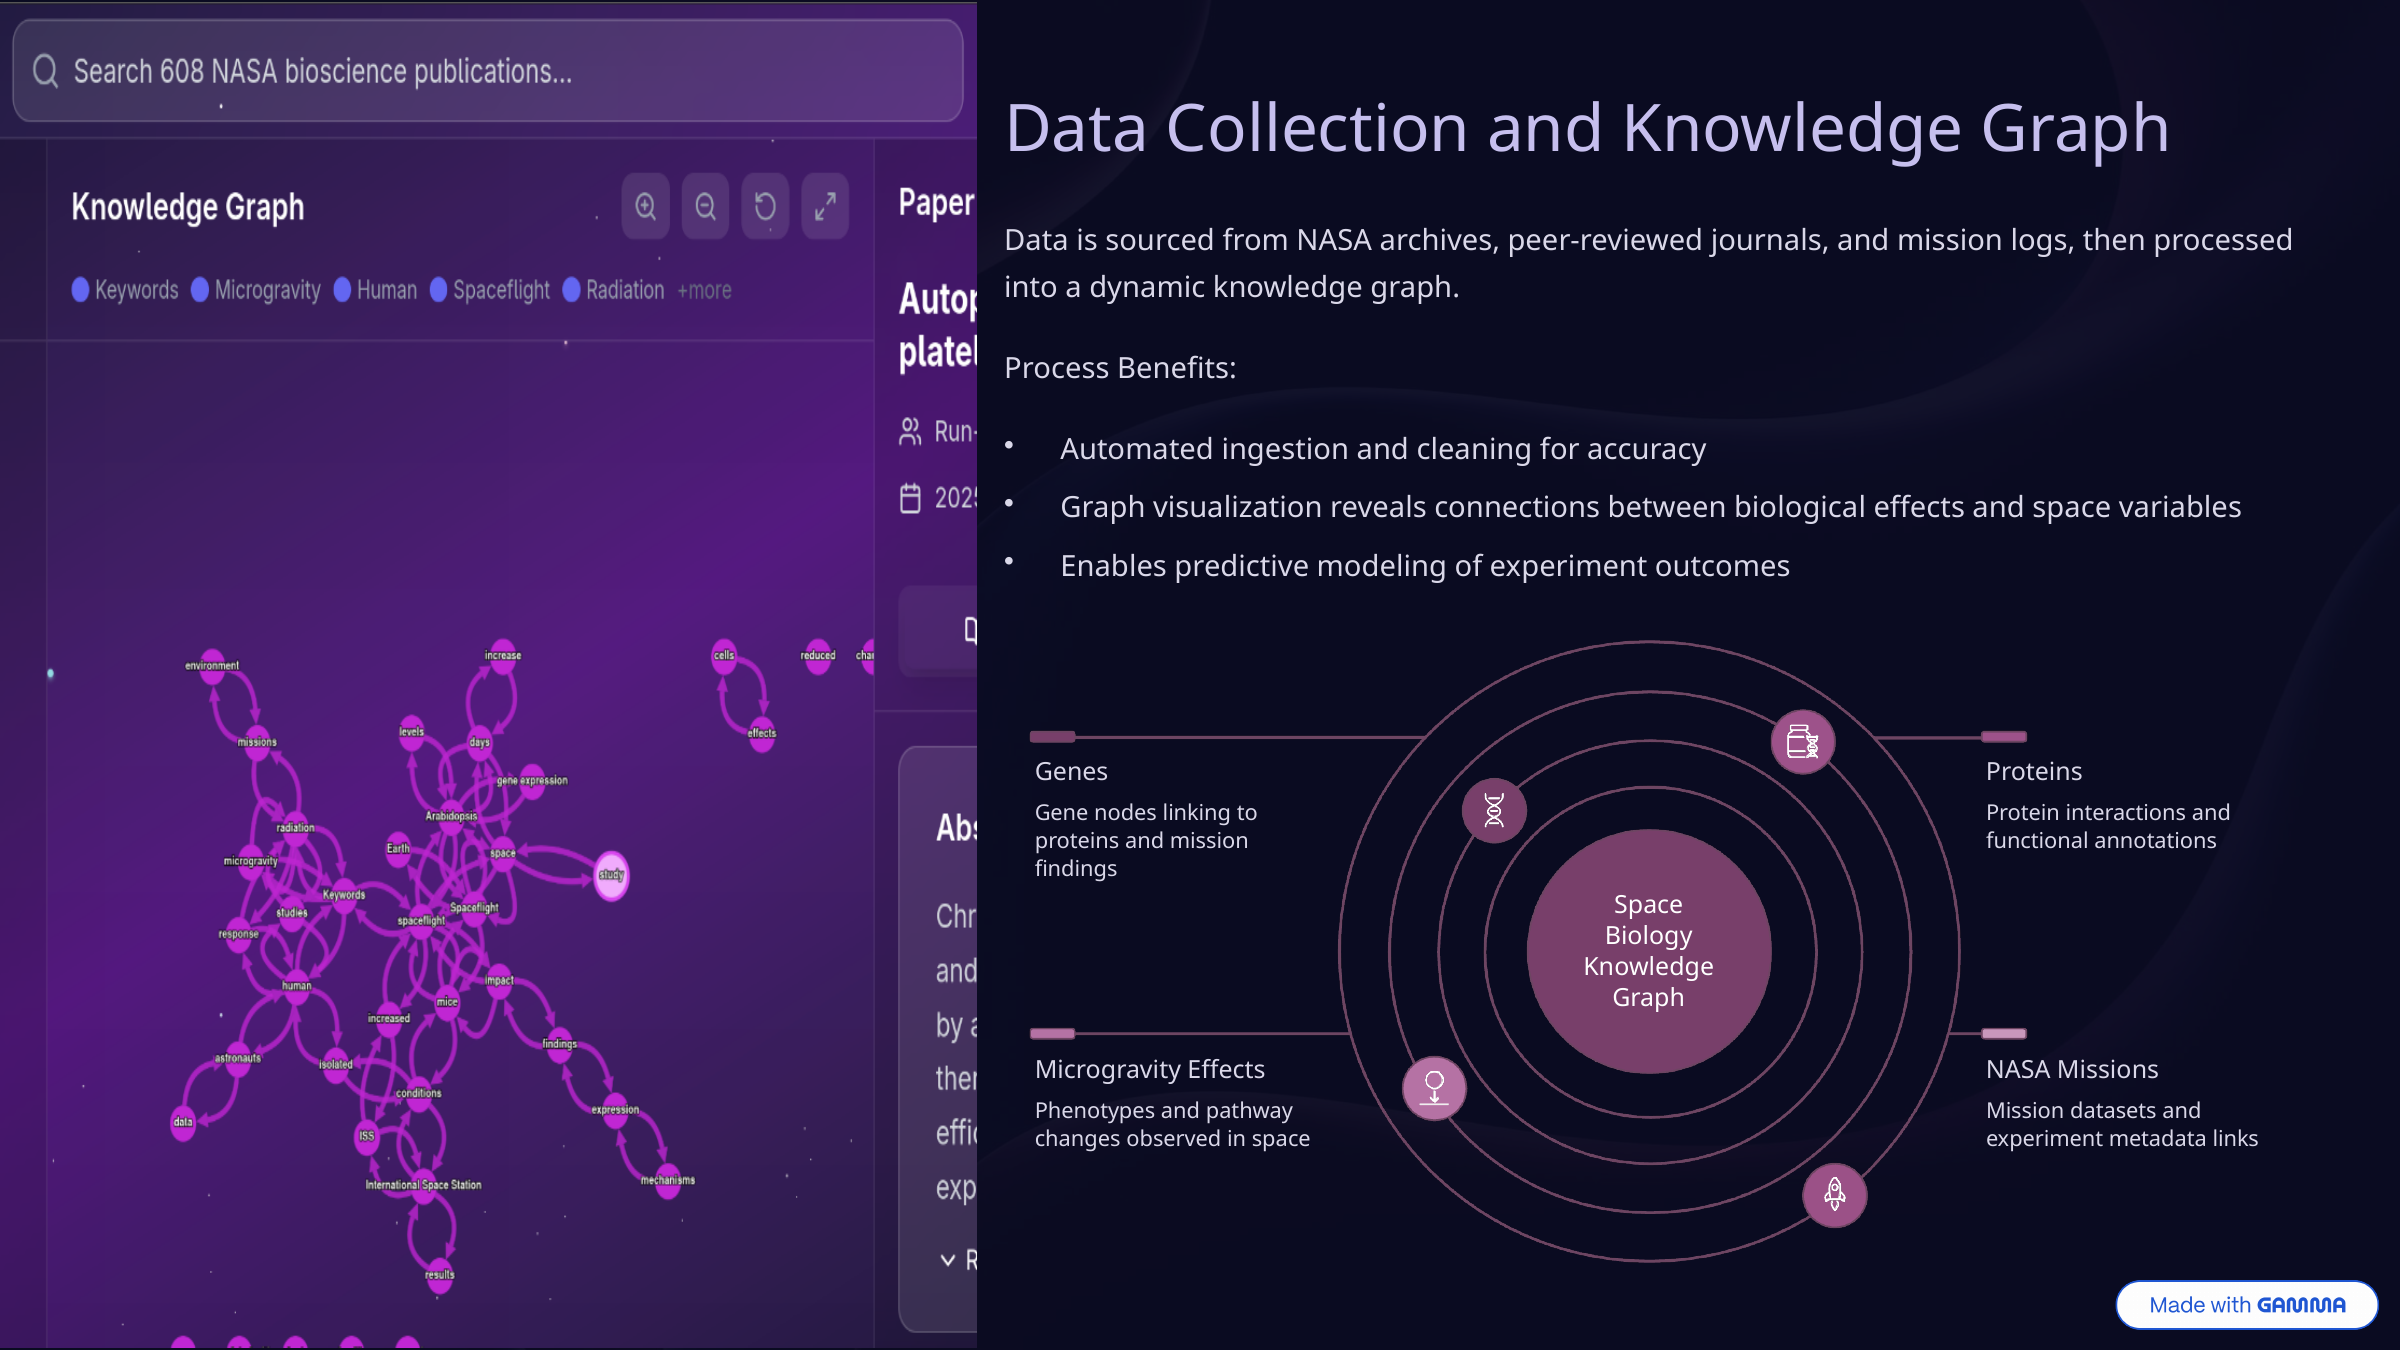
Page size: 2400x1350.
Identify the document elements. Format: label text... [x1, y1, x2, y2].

picture [1004, 616, 2389, 1339]
text_box Data Collection and Knowledge Graph [1004, 81, 2243, 165]
text_box Graph visualization reveals connections between biological effects and space variables [1004, 476, 2296, 525]
picture [0, 2, 977, 1348]
text_box Data is sourced from NASA archives, peer-reviewed journals, and mission logs, then processed into a dynamic knowledge graph. [1004, 209, 2296, 305]
text_box Automated ingestion and cleaning for accuracy [1004, 418, 2296, 467]
text_box Enables predictive modeling of experiment outcomes [1004, 534, 2296, 583]
text_box Process Benefits: [1004, 337, 2296, 386]
